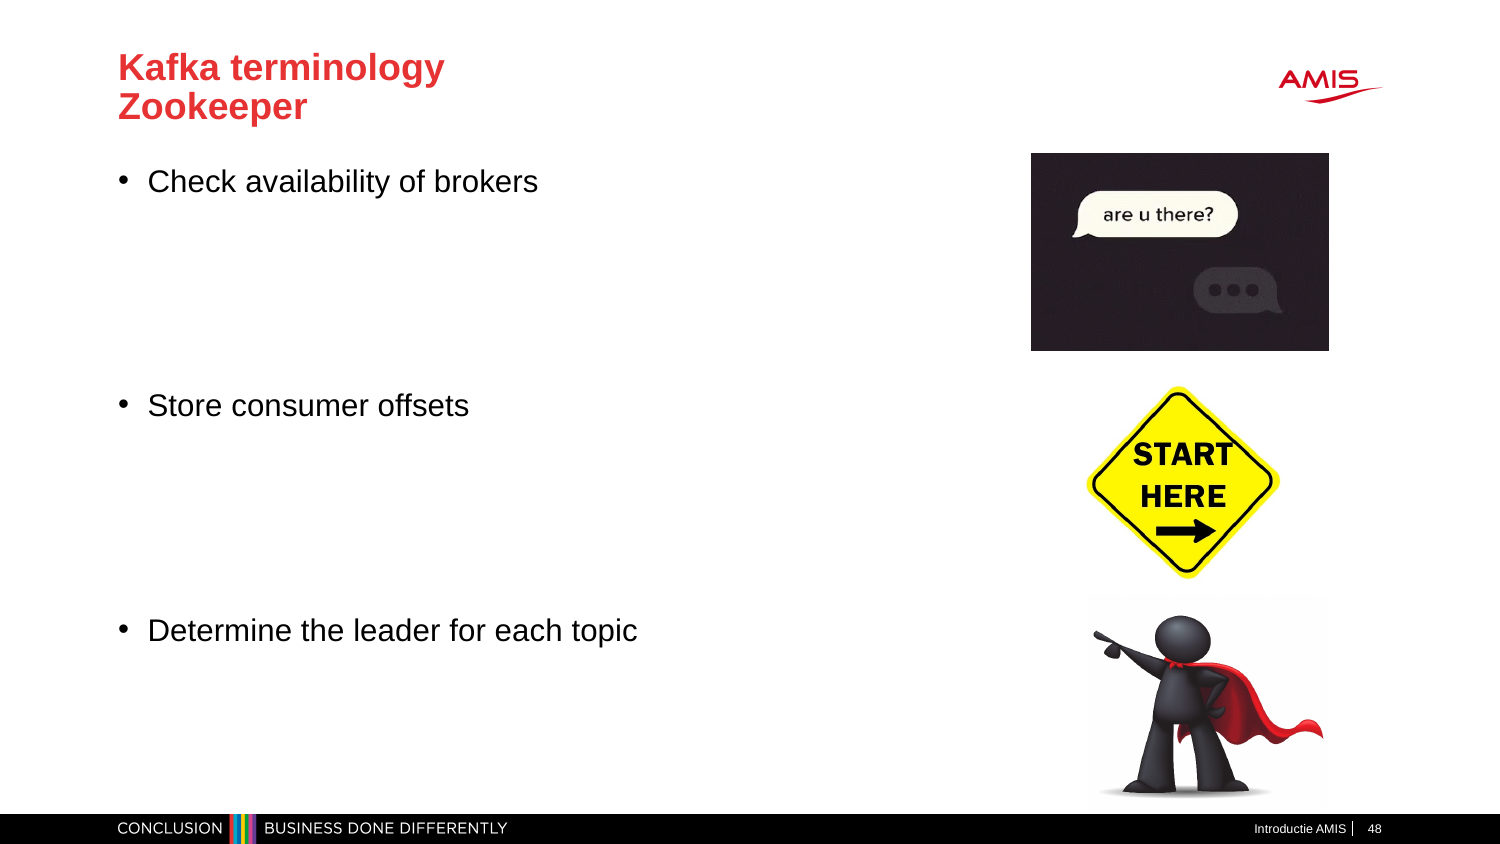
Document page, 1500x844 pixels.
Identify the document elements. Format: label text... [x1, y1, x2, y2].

picture [1072, 372, 1288, 588]
picture [1205, 58, 1388, 106]
picture [0, 814, 236, 844]
picture [239, 594, 1500, 844]
list Check availability of brokers Store consumer offsets Determine the leader for each topic [118, 153, 1205, 774]
footer Introductie AMIS [814, 820, 1347, 839]
slide_number 48 [1358, 820, 1382, 839]
title Kafka terminology Zookeeper [118, 47, 1205, 130]
picture [1031, 153, 1329, 351]
